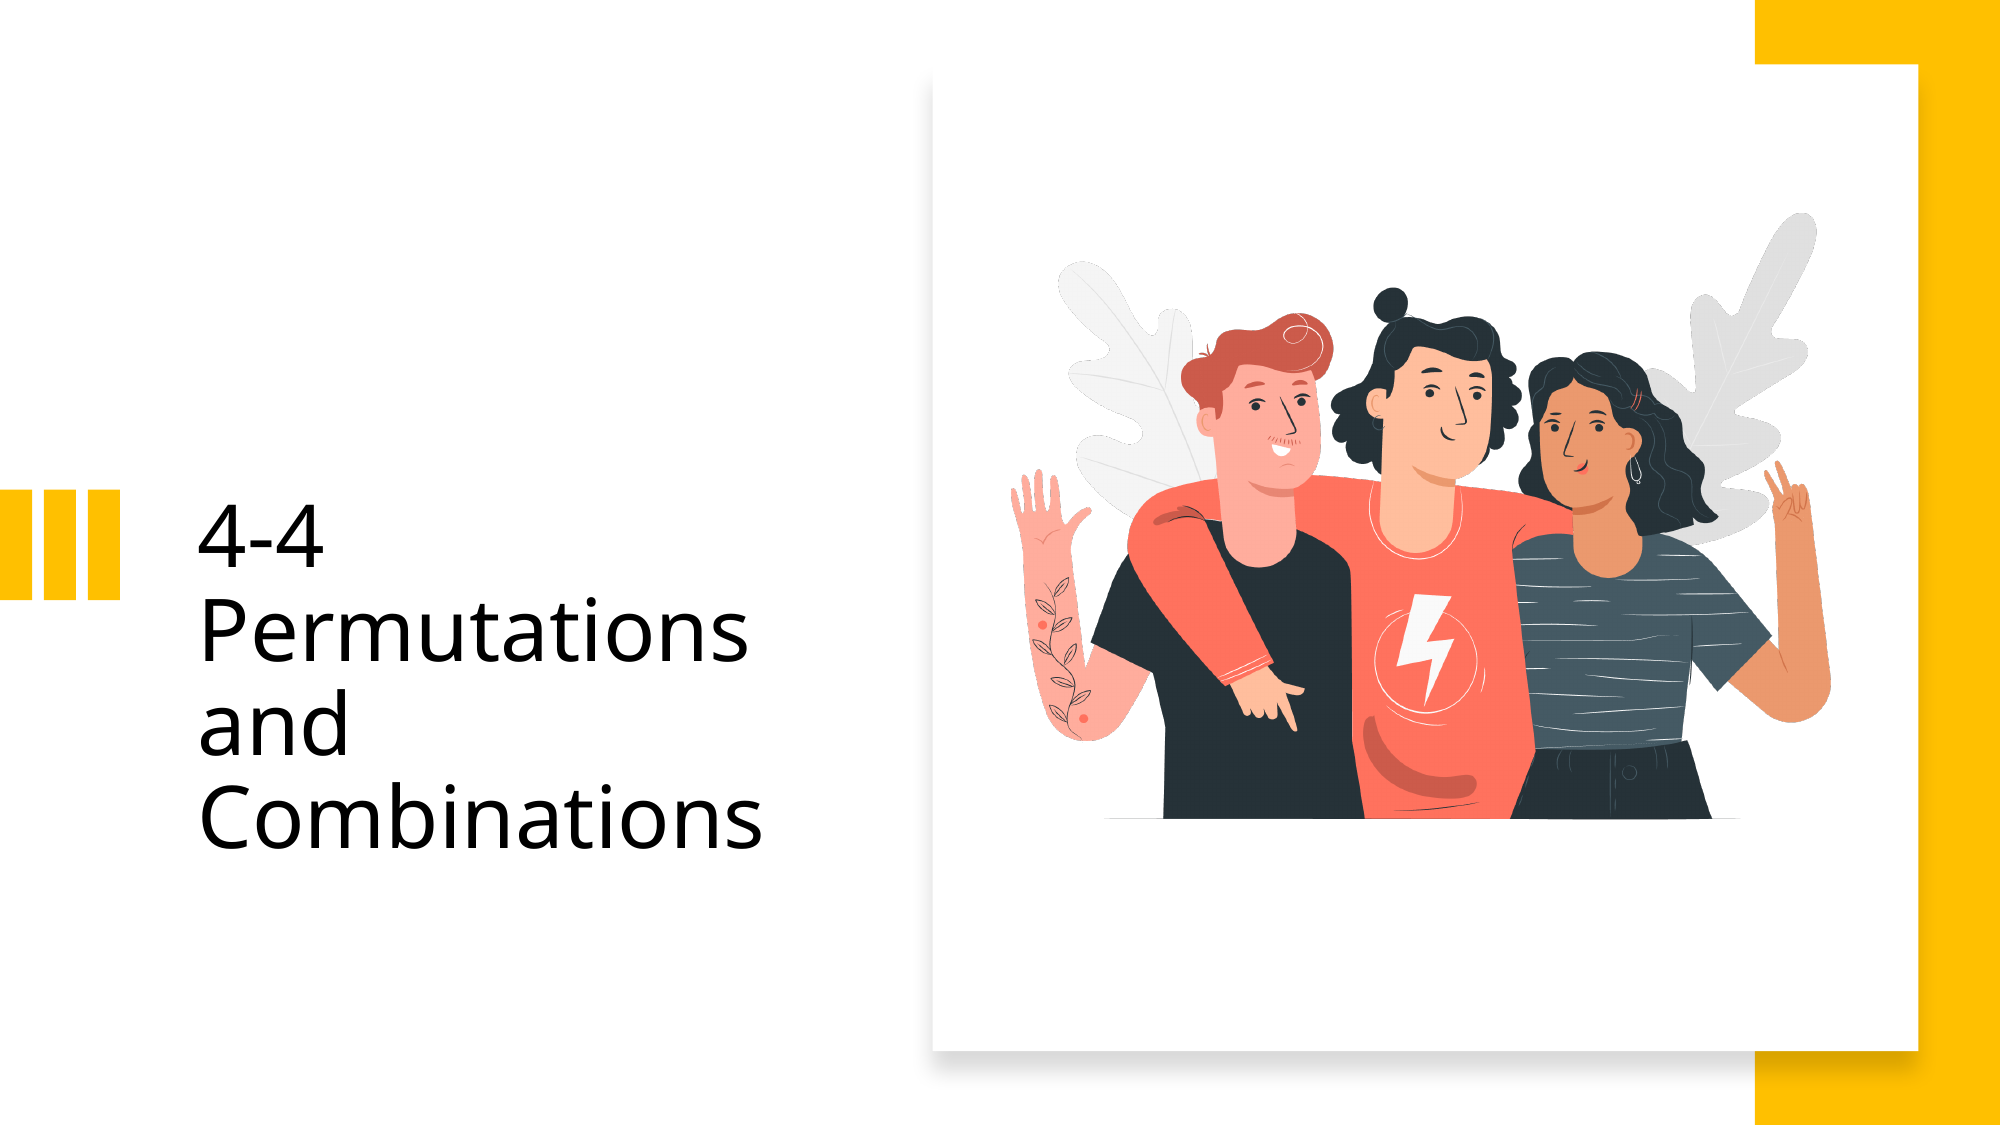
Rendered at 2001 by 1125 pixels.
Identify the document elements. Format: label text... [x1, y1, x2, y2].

text_box [932, 63, 1919, 1052]
text_box [1754, 0, 2000, 1125]
picture [977, 109, 1874, 1006]
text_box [0, 489, 120, 601]
text_box [0, 0, 1754, 1125]
title 4-4 Permutations and Combinations [182, 485, 845, 878]
